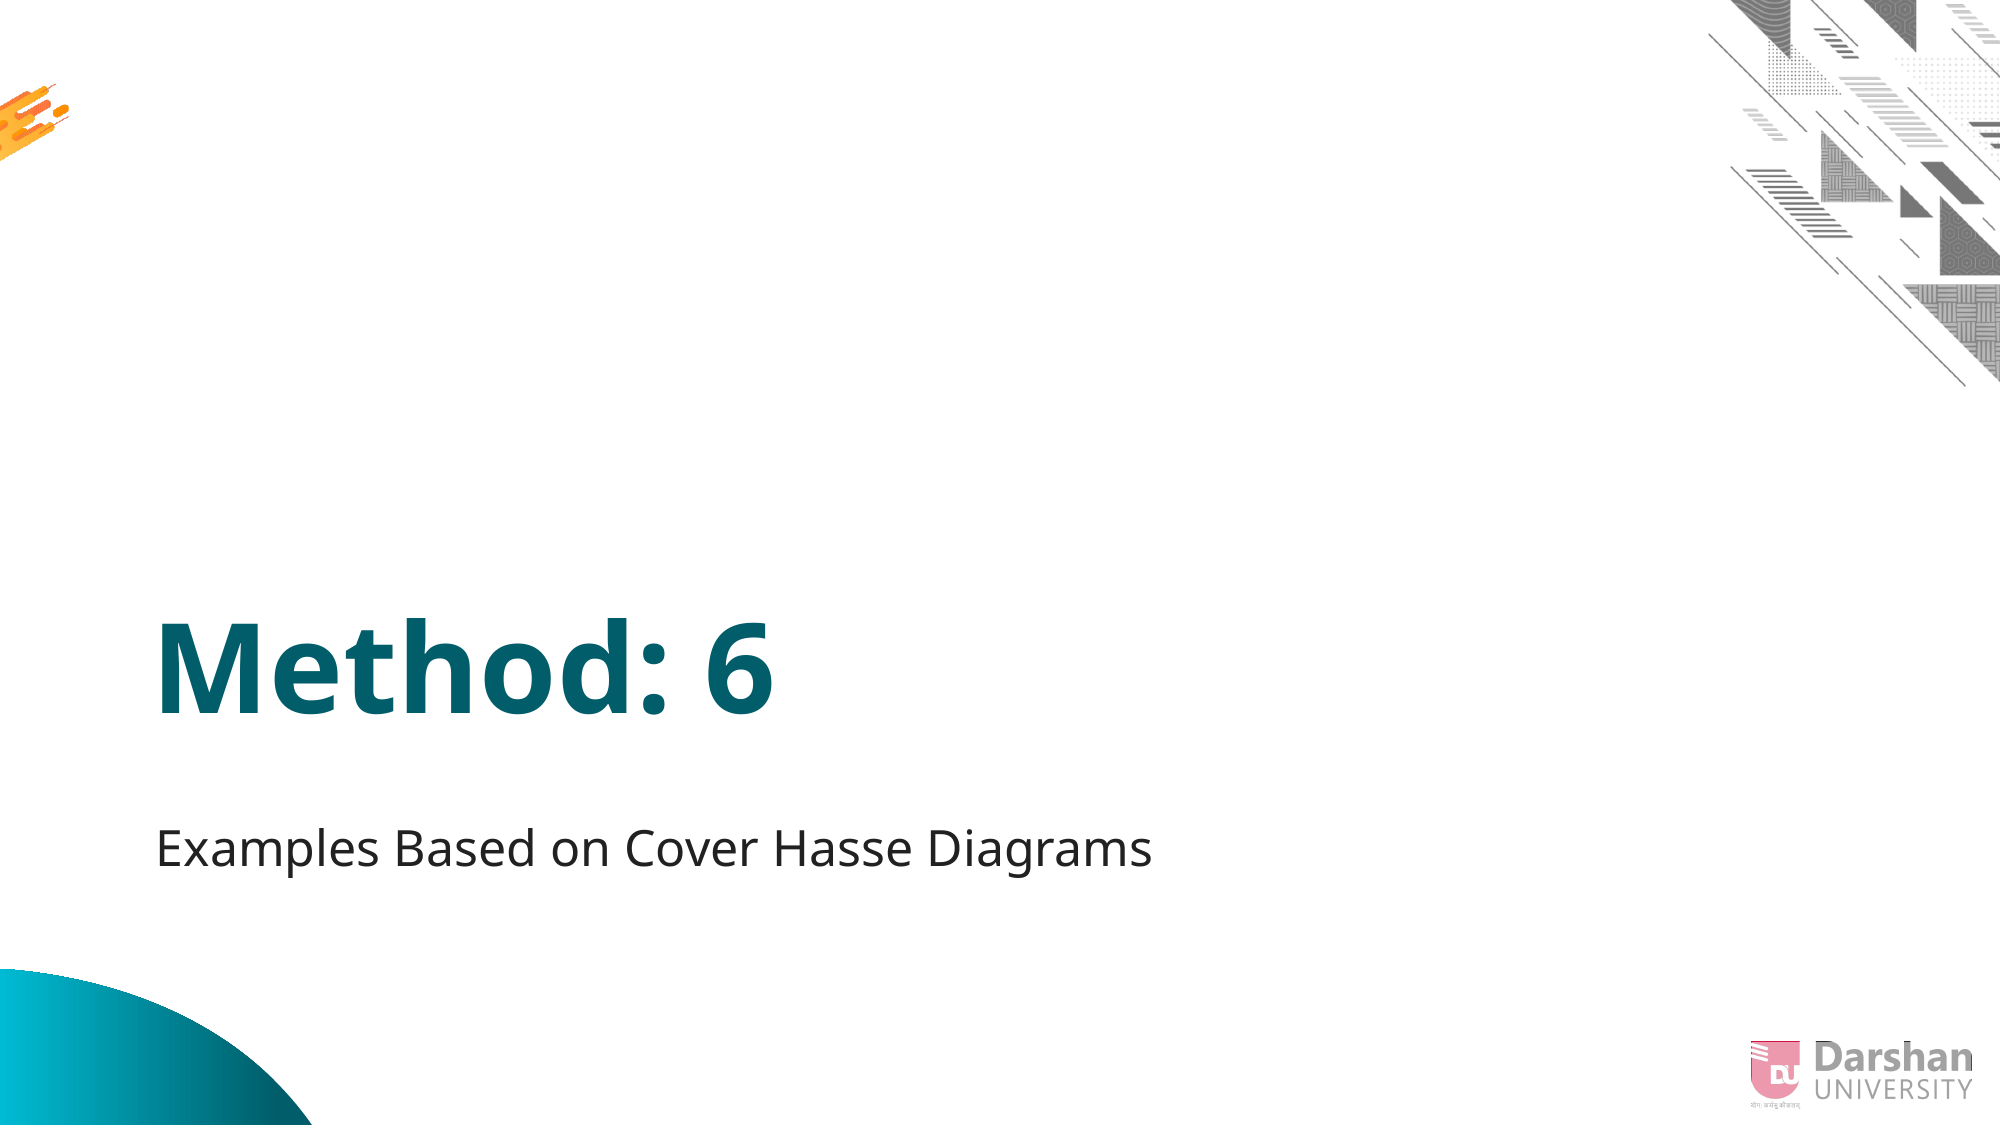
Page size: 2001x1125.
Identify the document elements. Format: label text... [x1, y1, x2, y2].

list Examples Based on Cover Hasse Diagrams [140, 713, 1866, 960]
title Method: 6 [136, 280, 1862, 749]
picture [0, 65, 90, 193]
table_cell [1751, 1041, 1972, 1109]
